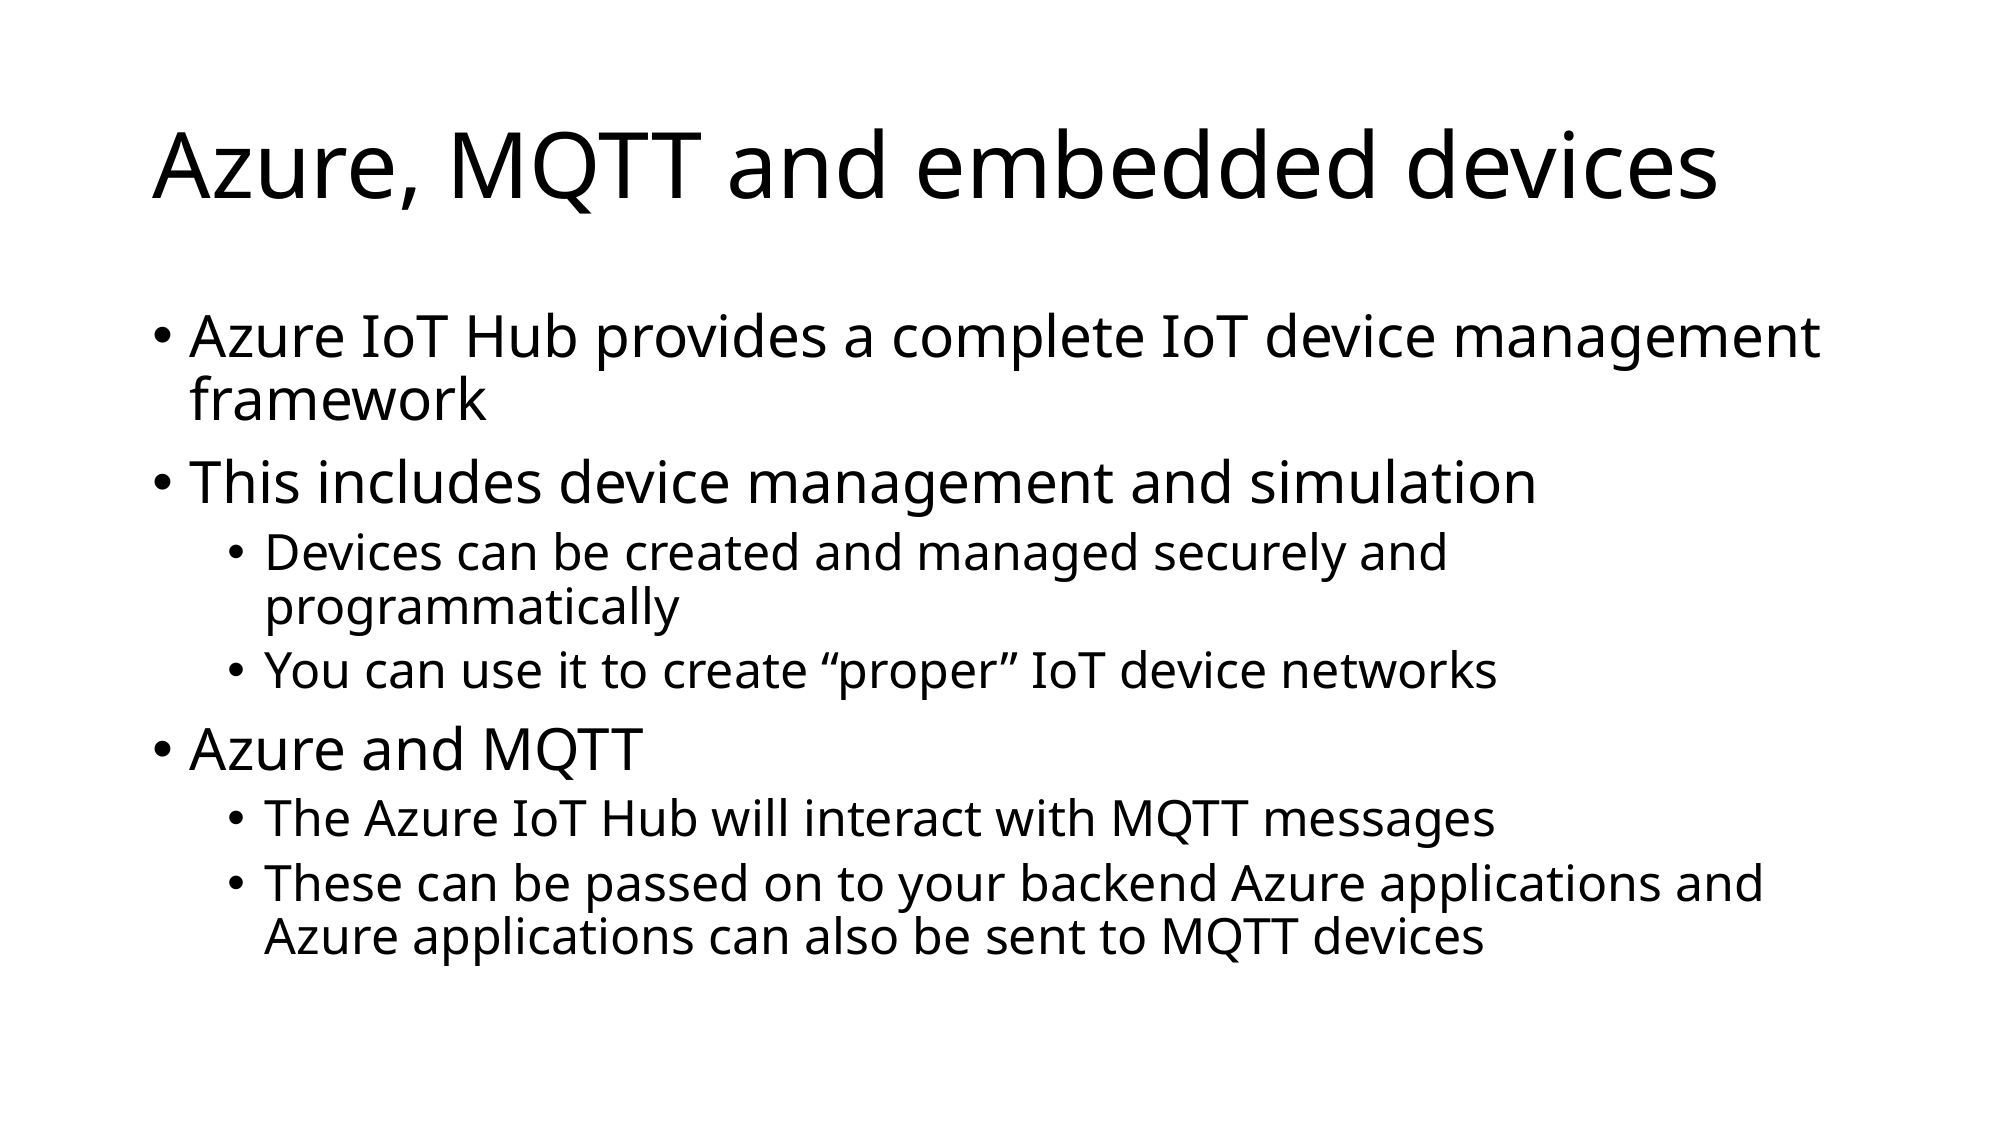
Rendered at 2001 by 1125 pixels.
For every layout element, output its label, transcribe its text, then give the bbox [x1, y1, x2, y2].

list Azure IoT Hub provides a complete IoT device management framework This includes device management and simulation Devices can be created and managed securely and programmatically You can use it to create “proper” IoT device networks Azure and MQTT The Azure IoT Hub will interact with MQTT messages These can be passed on to your backend Azure applications and Azure applications can also be sent to MQTT devices [137, 299, 1863, 1014]
title Azure, MQTT and embedded devices [137, 59, 1863, 278]
